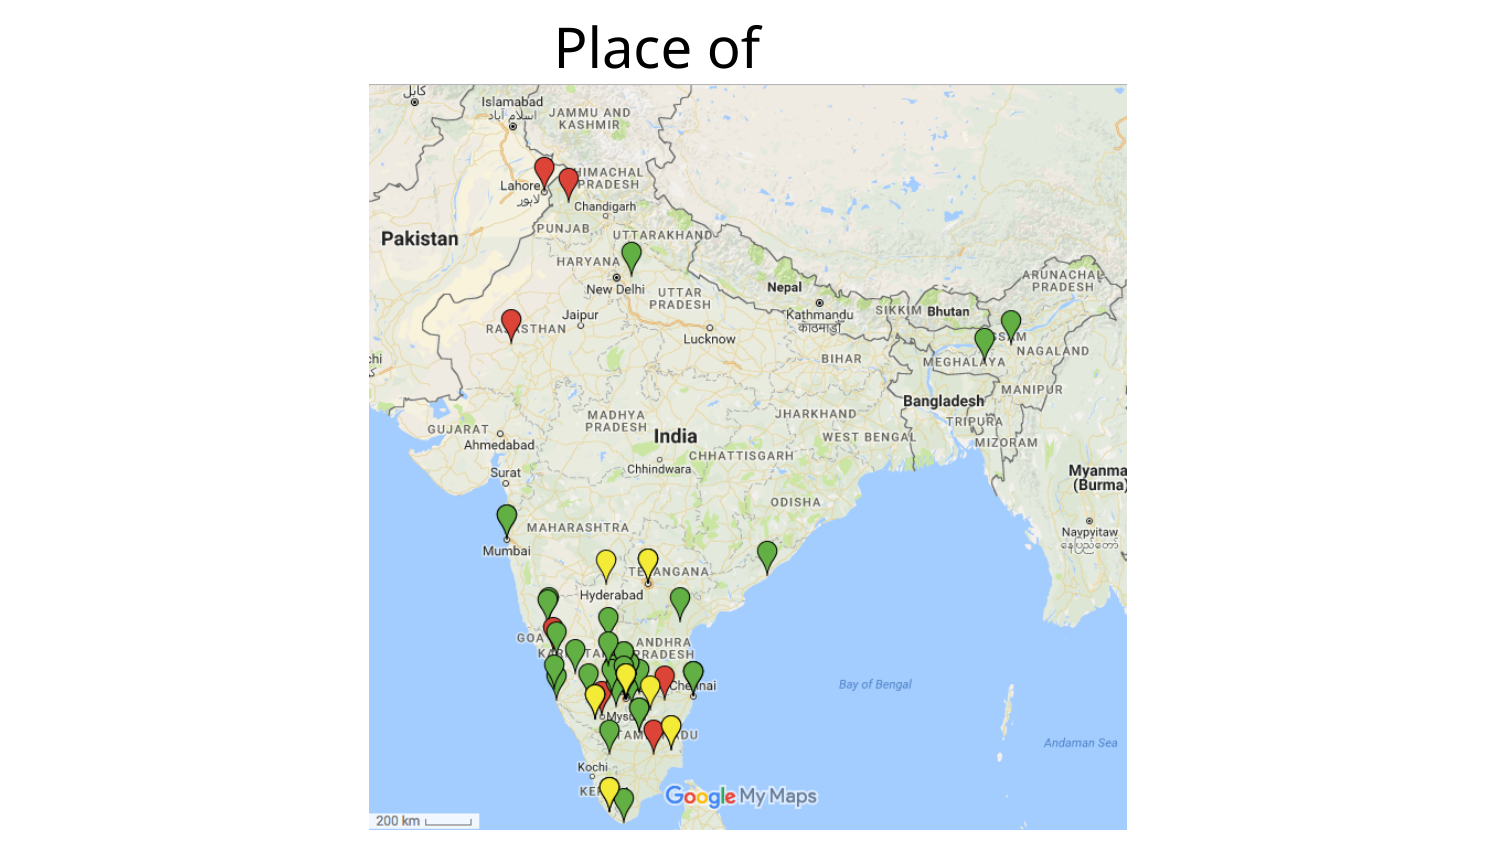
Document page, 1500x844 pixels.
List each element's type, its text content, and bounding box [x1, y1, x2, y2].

picture [369, 84, 1127, 830]
text_box Place of birth [538, 4, 898, 84]
